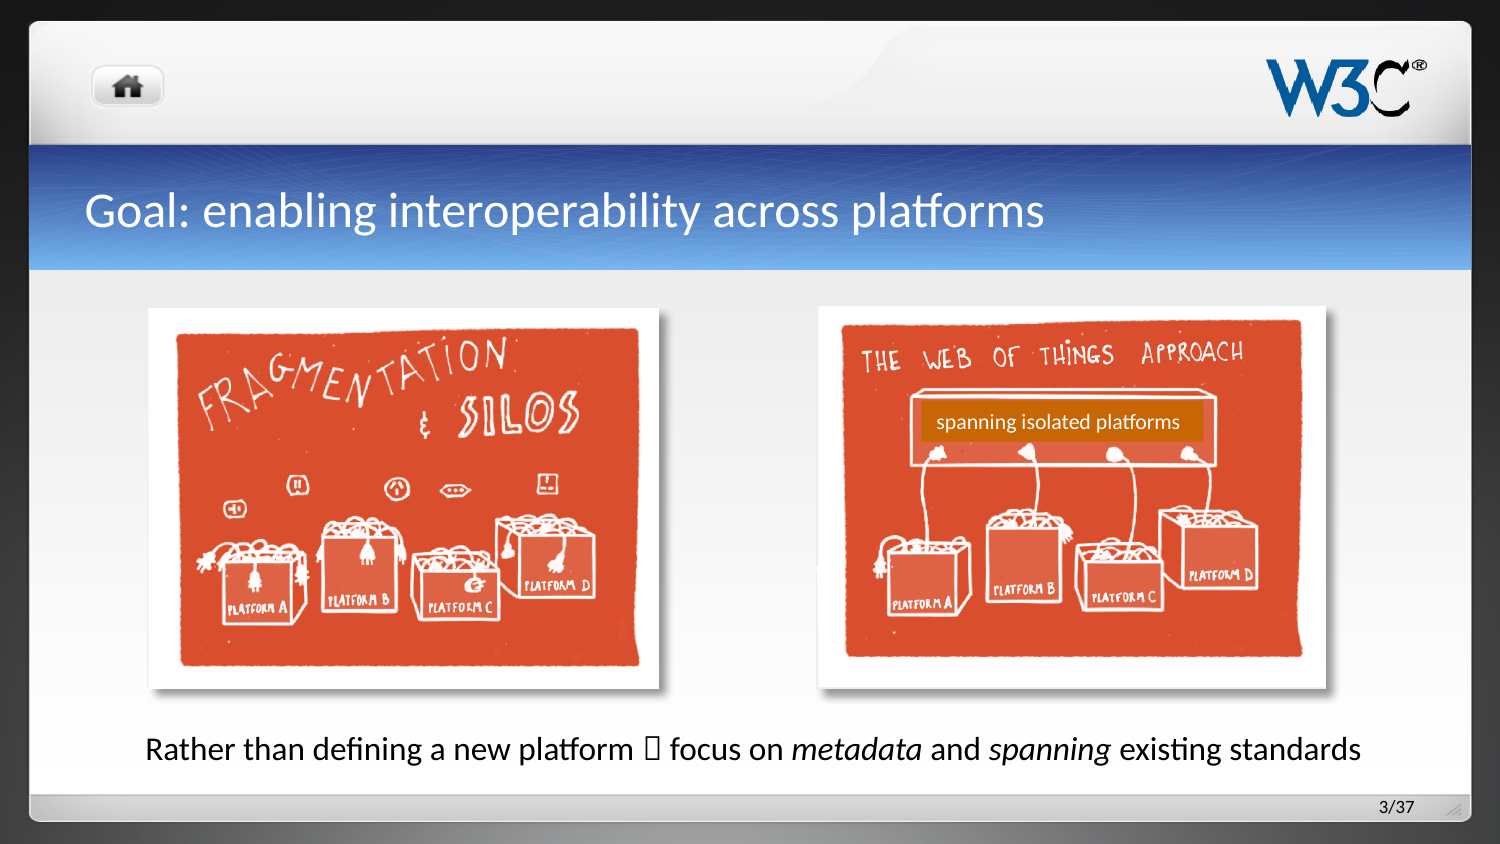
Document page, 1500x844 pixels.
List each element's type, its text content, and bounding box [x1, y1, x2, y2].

text_box Rather than defining a new platform  focus on metadata and spanning existing standards [130, 719, 1377, 775]
slide_number 3 [1342, 789, 1430, 823]
picture [0, 0, 1500, 844]
title Goal: enabling interoperability across platforms [69, 170, 1433, 270]
